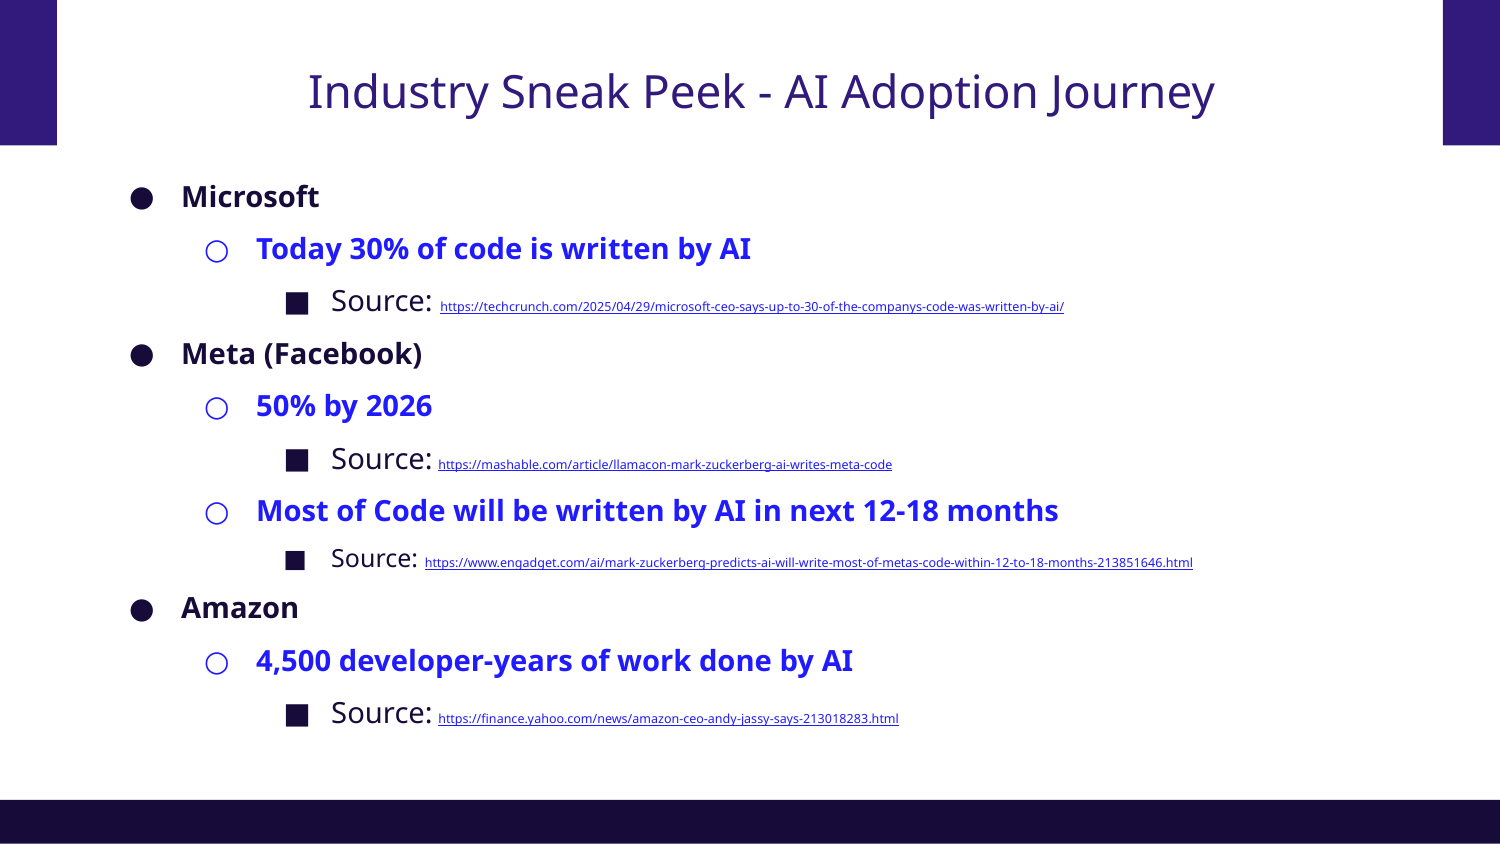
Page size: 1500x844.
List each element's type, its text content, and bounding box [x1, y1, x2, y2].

list Microsoft Today 30% of code is written by AI Source: https://techcrunch.com/2025/04/29/microsoft-ceo-says-up-to-30-of-the-companys-code-was-written-by-ai/ Meta (Facebook) 50% by 2026 Source: https://mashable.com/article/llamacon-mark-zuckerberg-ai-writes-meta-code Most of Code will be written by AI in next 12-18 months Source: https://www.engadget.com/ai/mark-zuckerberg-predicts-ai-will-write-most-of-metas-code-within-12-to-18-months-213851646.html Amazon 4,500 developer-years of work done by AI Source: https://finance.yahoo.com/news/amazon-ceo-andy-jassy-says-213018283.html [91, 120, 1409, 724]
title Industry Sneak Peek - AI Adoption Journey [226, 20, 1298, 108]
